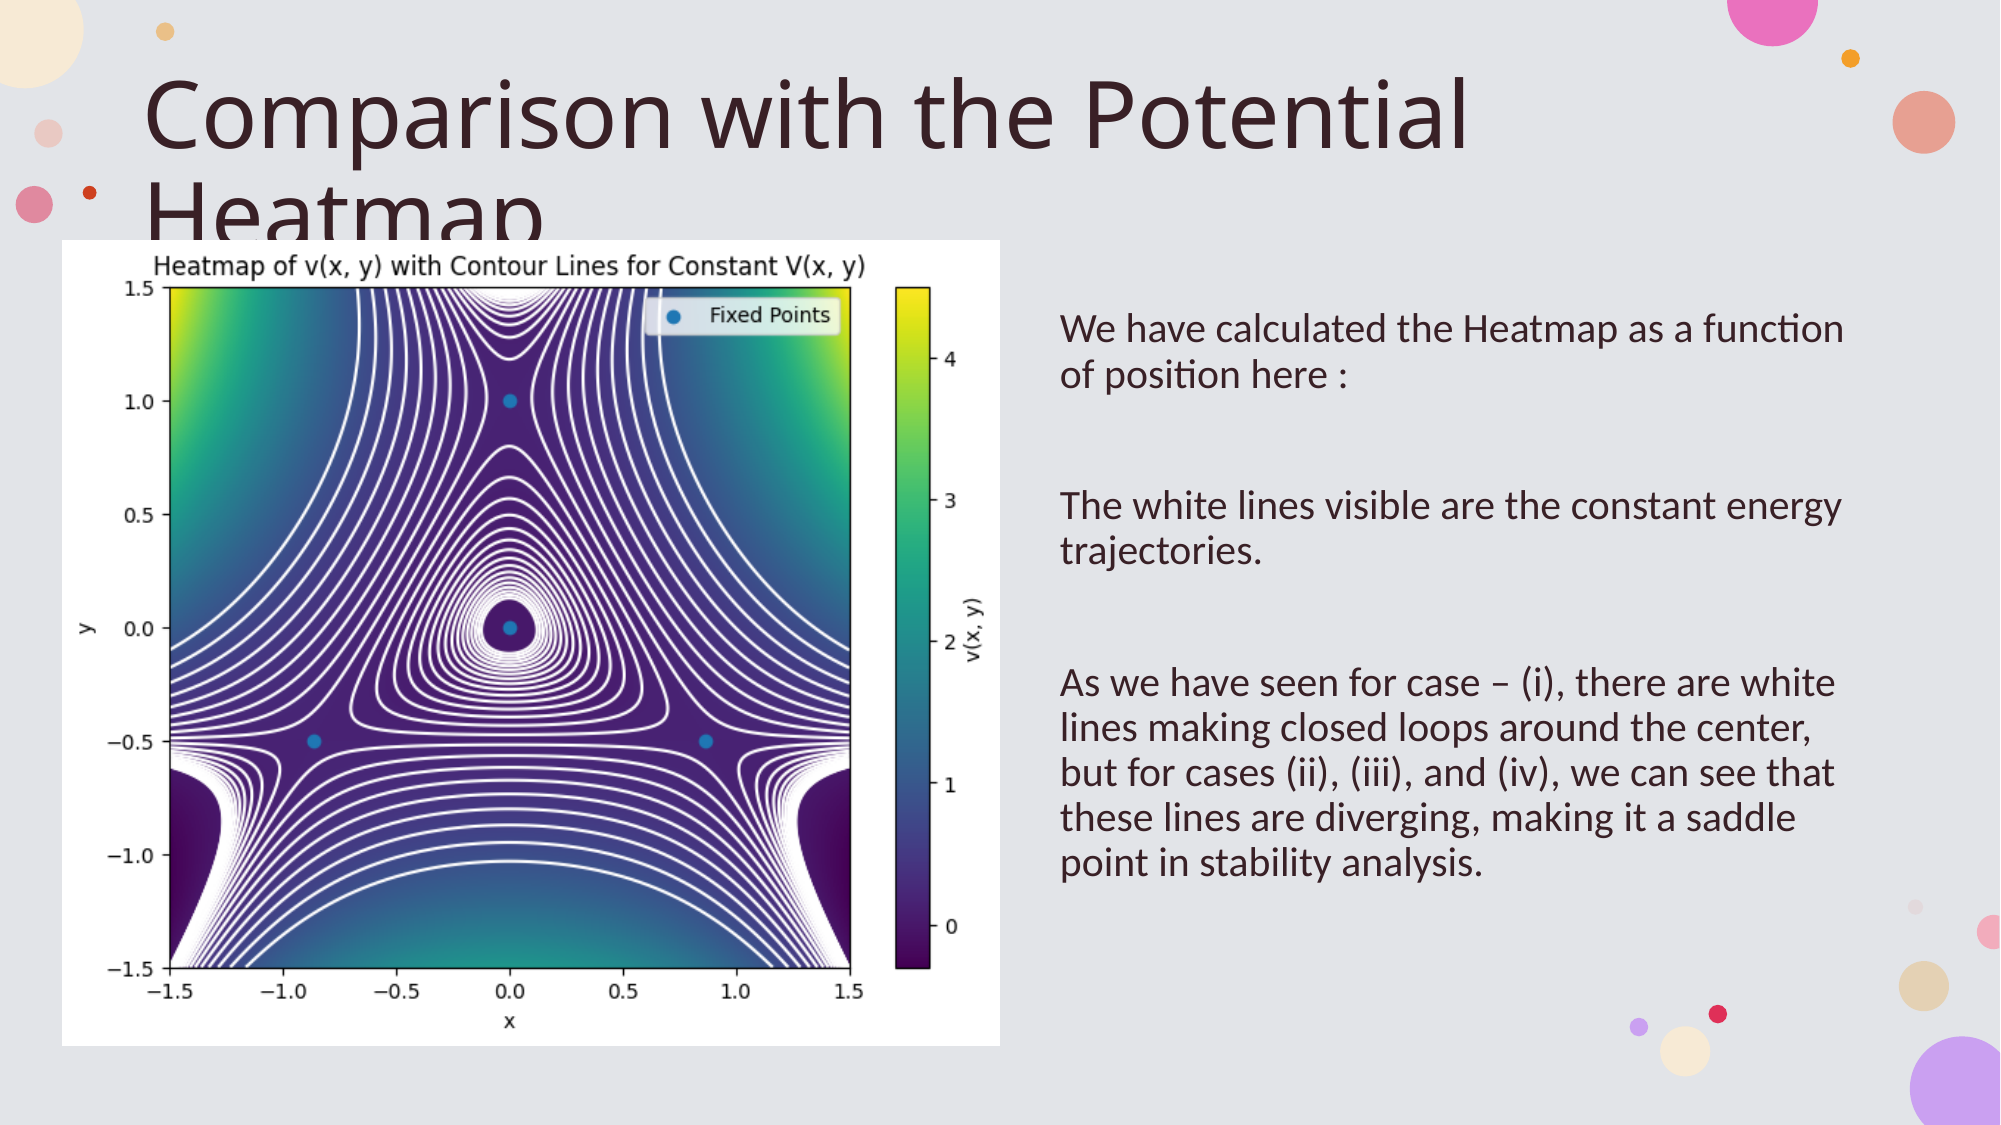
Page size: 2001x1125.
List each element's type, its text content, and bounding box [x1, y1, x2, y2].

picture [62, 240, 1001, 1046]
title Comparison with the Potential Heatmap [127, 59, 1877, 278]
list We have calculated the Heatmap as a function of position here : The white lines visible are the constant energy trajectories. As we have seen for case – (i), there are white lines making closed loops around the center, but for cases (ii), (iii), and (iv), we can see that these lines are diverging, making it a saddle point in stability analysis. [1044, 299, 1876, 1014]
